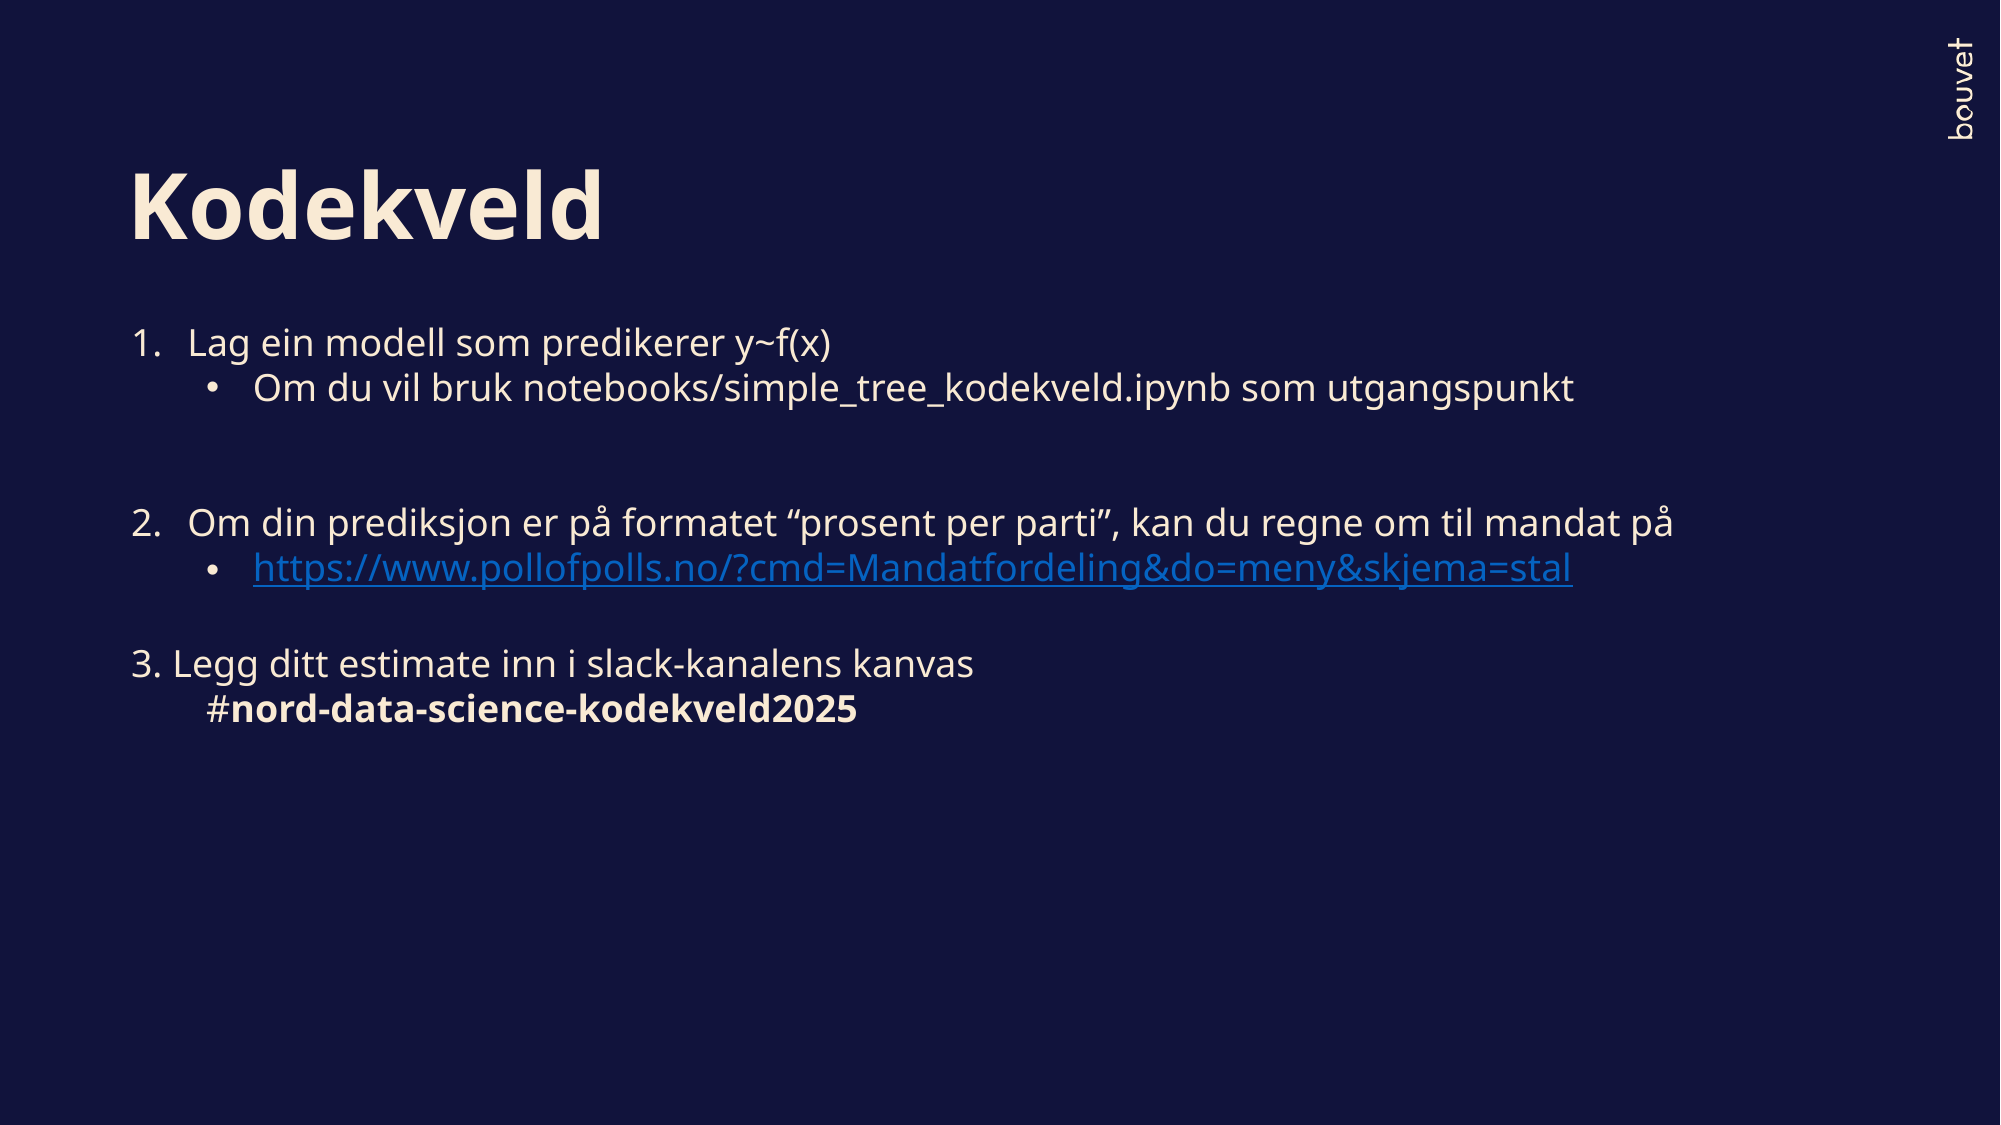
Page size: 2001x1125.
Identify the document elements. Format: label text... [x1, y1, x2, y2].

picture [1948, 38, 1973, 139]
title Kodekveld [112, 144, 1870, 275]
text_box Lag ein modell som predikerer y~f(x) Om du vil bruk notebooks/simple_tree_kodekveld.ipynb som utgangspunkt Om din prediksjon er på formatet “prosent per parti”, kan du regne om til mandat på https://www.pollofpolls.no/?cmd=Mandatfordeling&do=meny&skjema=stal 3. Legg ditt estimate inn i slack-kanalens kanvas #nord-data-science-kodekveld2025 [116, 311, 1691, 783]
